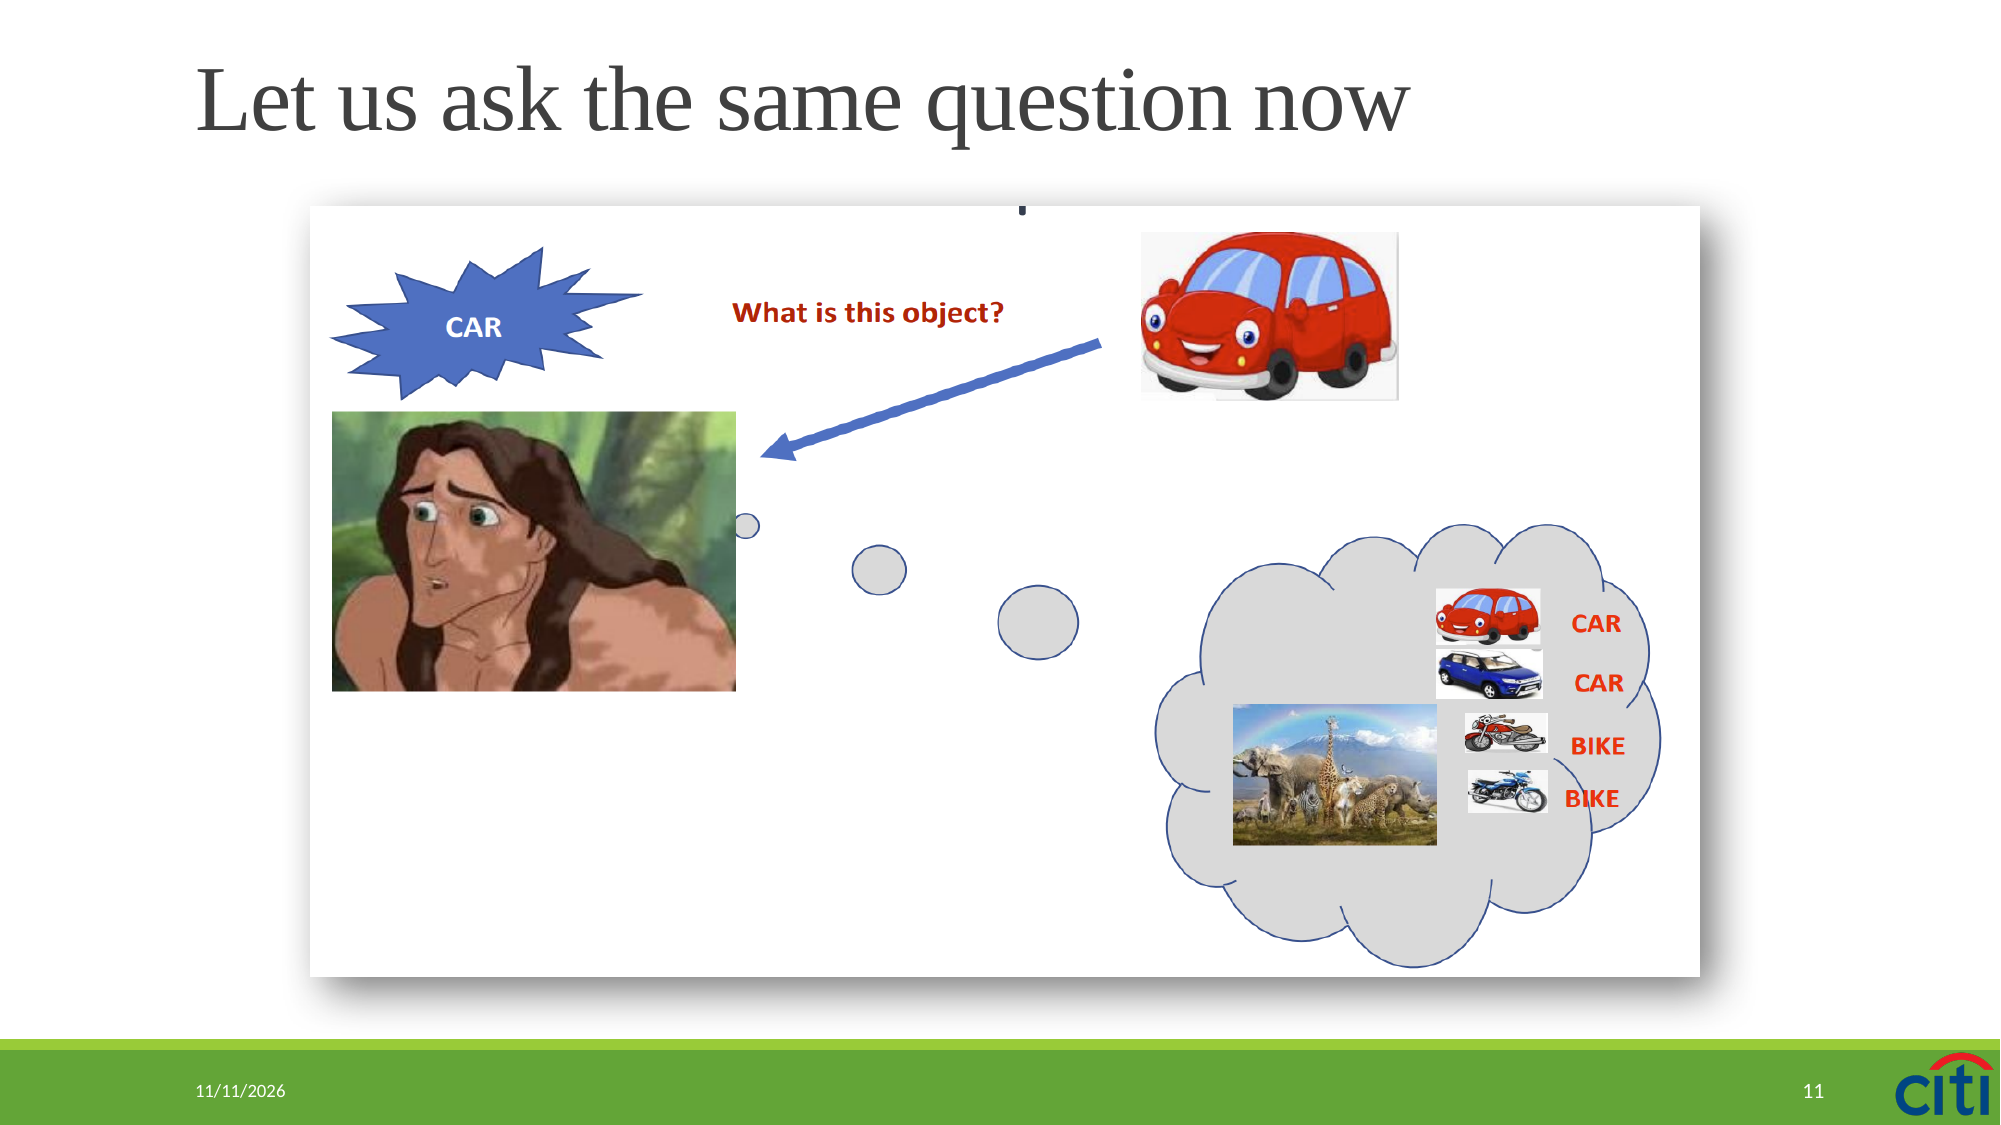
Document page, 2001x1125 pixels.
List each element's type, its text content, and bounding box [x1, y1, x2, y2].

picture [108, 205, 1955, 977]
picture [1895, 1051, 1994, 1116]
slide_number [180, 1059, 586, 1120]
title Let us ask the same question now [180, 47, 1830, 158]
slide_number 11 [1624, 1059, 1840, 1120]
